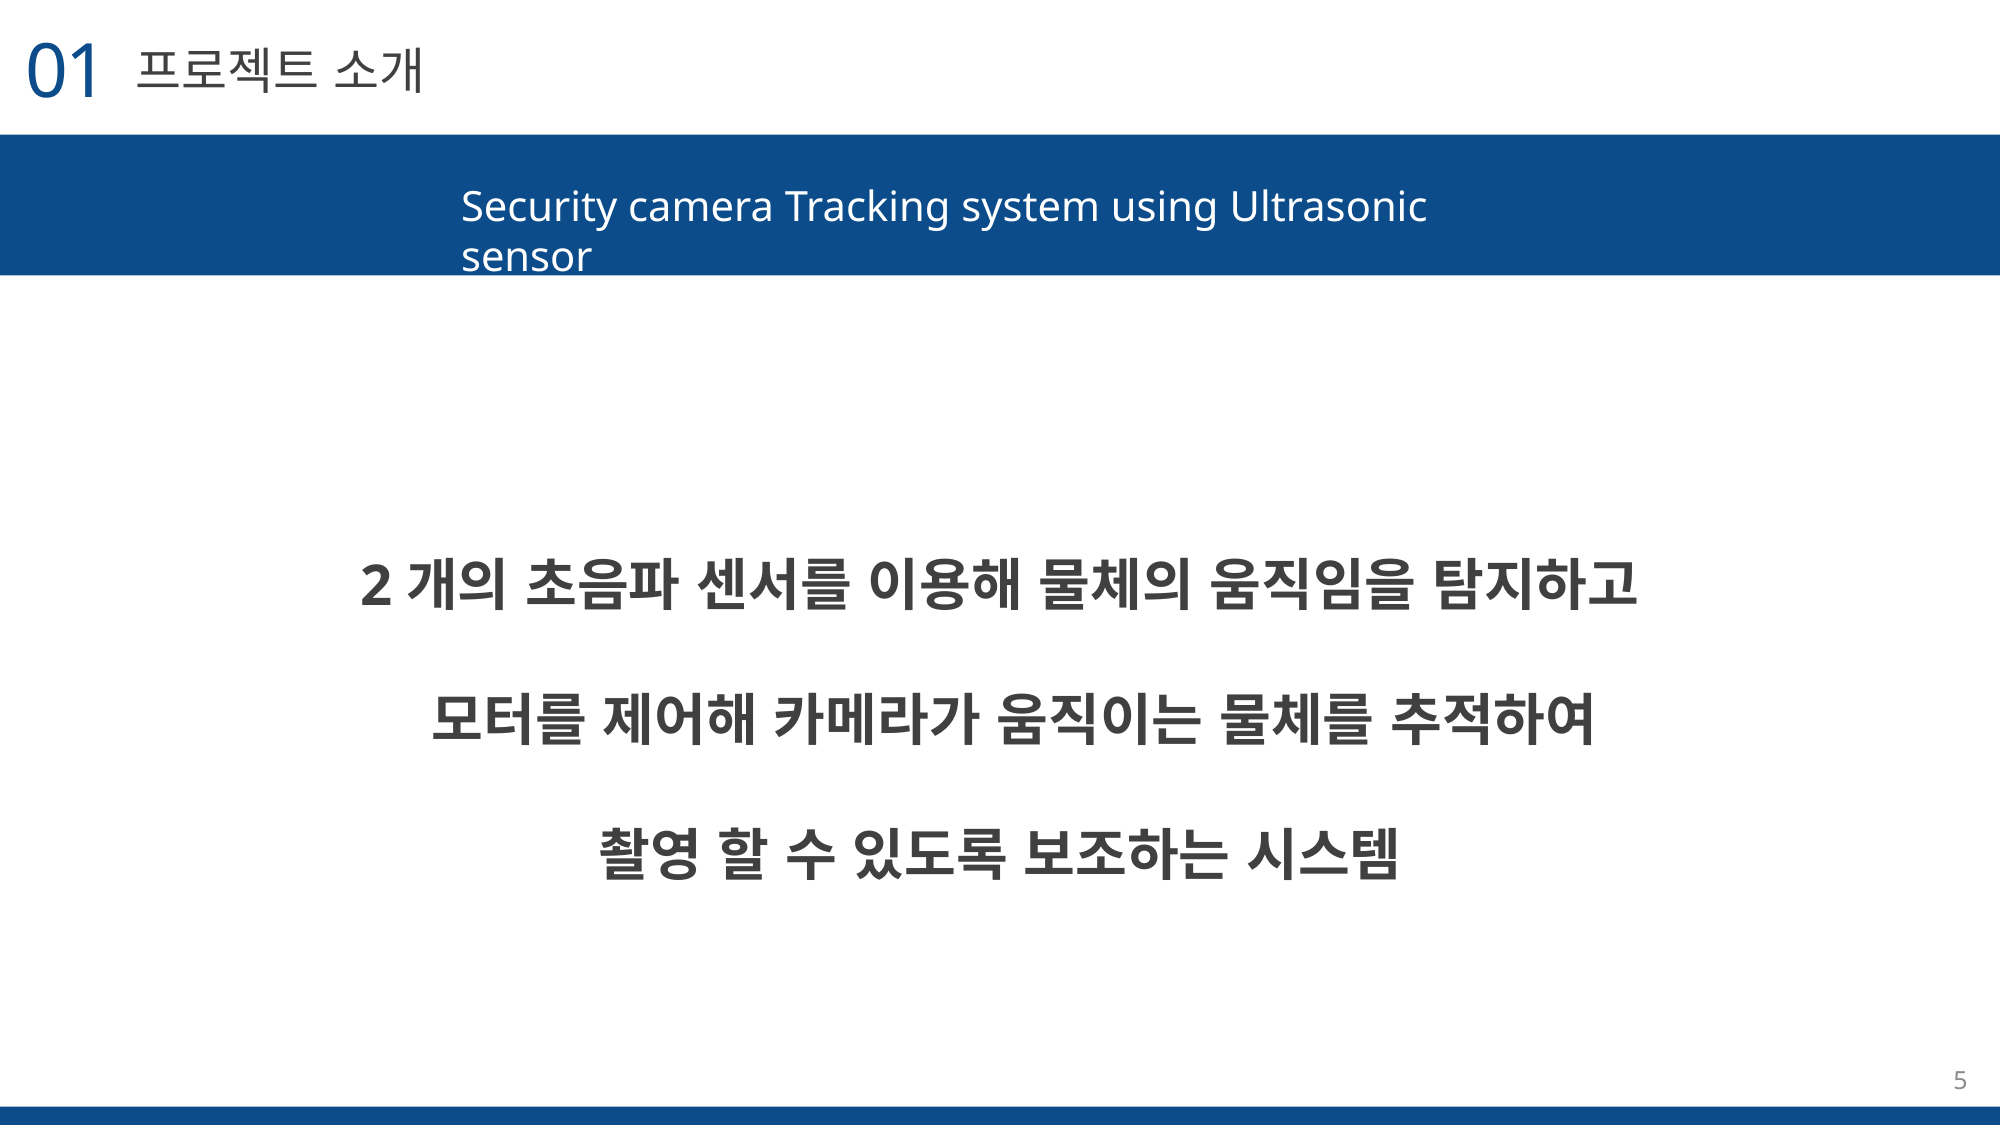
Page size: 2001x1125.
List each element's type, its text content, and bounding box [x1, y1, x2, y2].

text_box 01 [10, 15, 123, 120]
text_box 프로젝트 소개 [120, 31, 441, 107]
slide_number 5 [1532, 1052, 1983, 1112]
text_box Security camera Tracking system using Ultrasonic sensor [446, 172, 1554, 288]
text_box 2개의 초음파 센서를 이용해 물체의 움직임을 탐지하고 모터를 제어해 카메라가 움직이는 물체를 추적하여 촬영 할 수 있도록 보조하는 시스템 [235, 473, 1765, 894]
text_box [0, 134, 2000, 276]
text_box [0, 1105, 2000, 1125]
